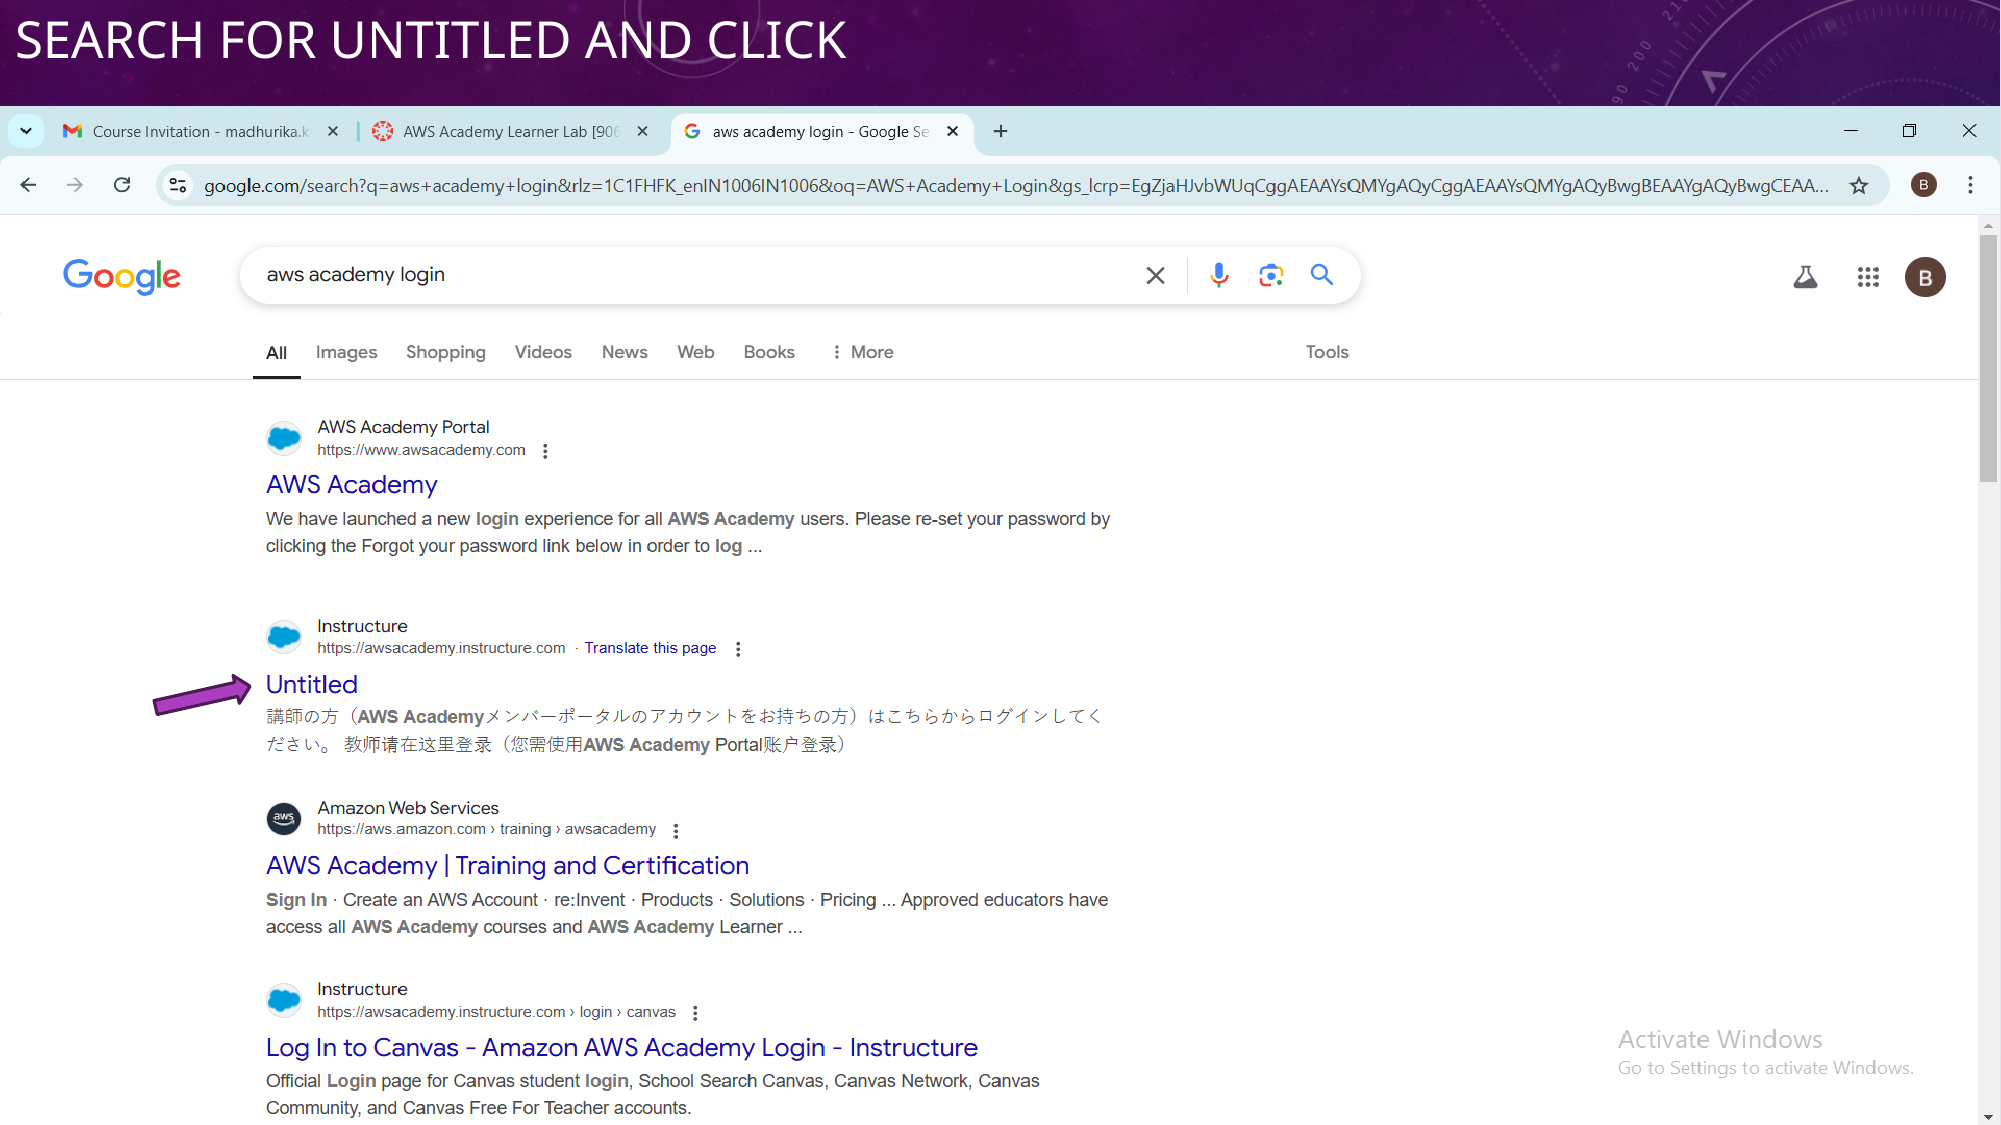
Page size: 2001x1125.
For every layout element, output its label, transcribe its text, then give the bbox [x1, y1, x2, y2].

title Search for Untitled and click [0, 0, 1662, 77]
picture [0, 0, 2001, 1125]
